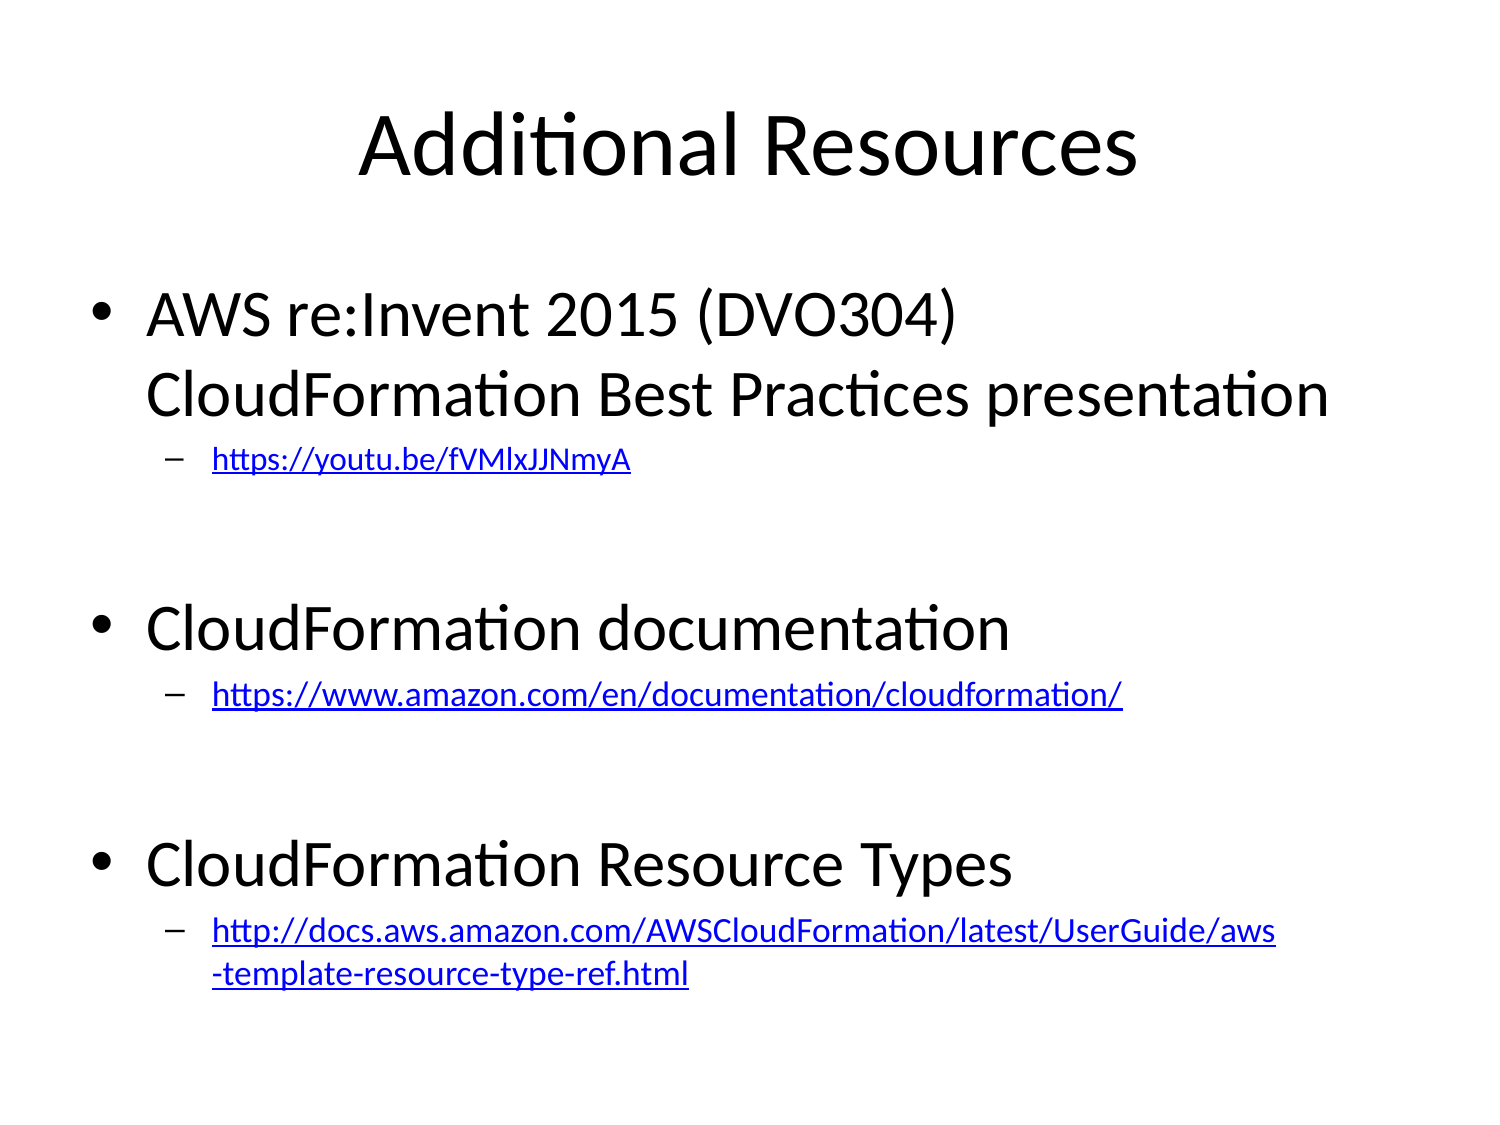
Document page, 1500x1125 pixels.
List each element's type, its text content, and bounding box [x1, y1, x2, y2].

title Additional Resources [75, 45, 1425, 233]
list AWS re:Invent 2015 (DVO304) CloudFormation Best Practices presentation https://youtu.be/fVMlxJJNmyA CloudFormation documentation https://www.amazon.com/en/documentation/cloudformation/ CloudFormation Resource Types http://docs.aws.amazon.com/AWSCloudFormation/latest/UserGuide/aws-template-resource-type-ref.html [75, 262, 1425, 1005]
